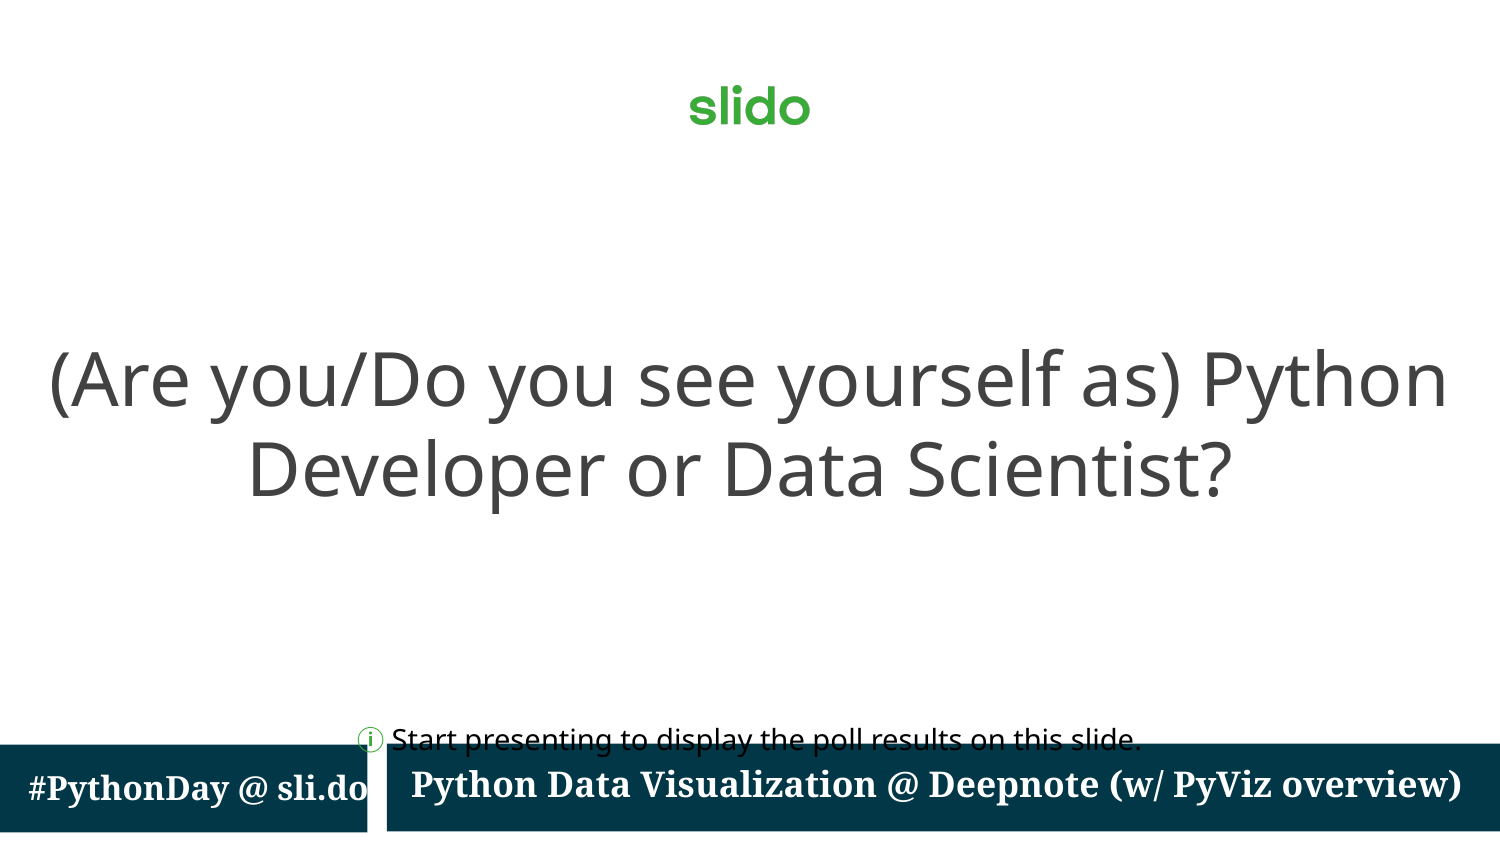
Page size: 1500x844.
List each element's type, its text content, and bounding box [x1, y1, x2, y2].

text_box #PythonDay @ sli.do [16, 761, 408, 835]
text_box (Are you/Do you see yourself as) Python Developer or Data Scientist? [0, 210, 1500, 633]
text_box ⓘ Start presenting to display the poll results on this slide. [0, 633, 1500, 844]
picture [677, 73, 822, 138]
text_box Python Data Visualization @ Deepnote (w/ PyViz overview) [400, 740, 1500, 826]
